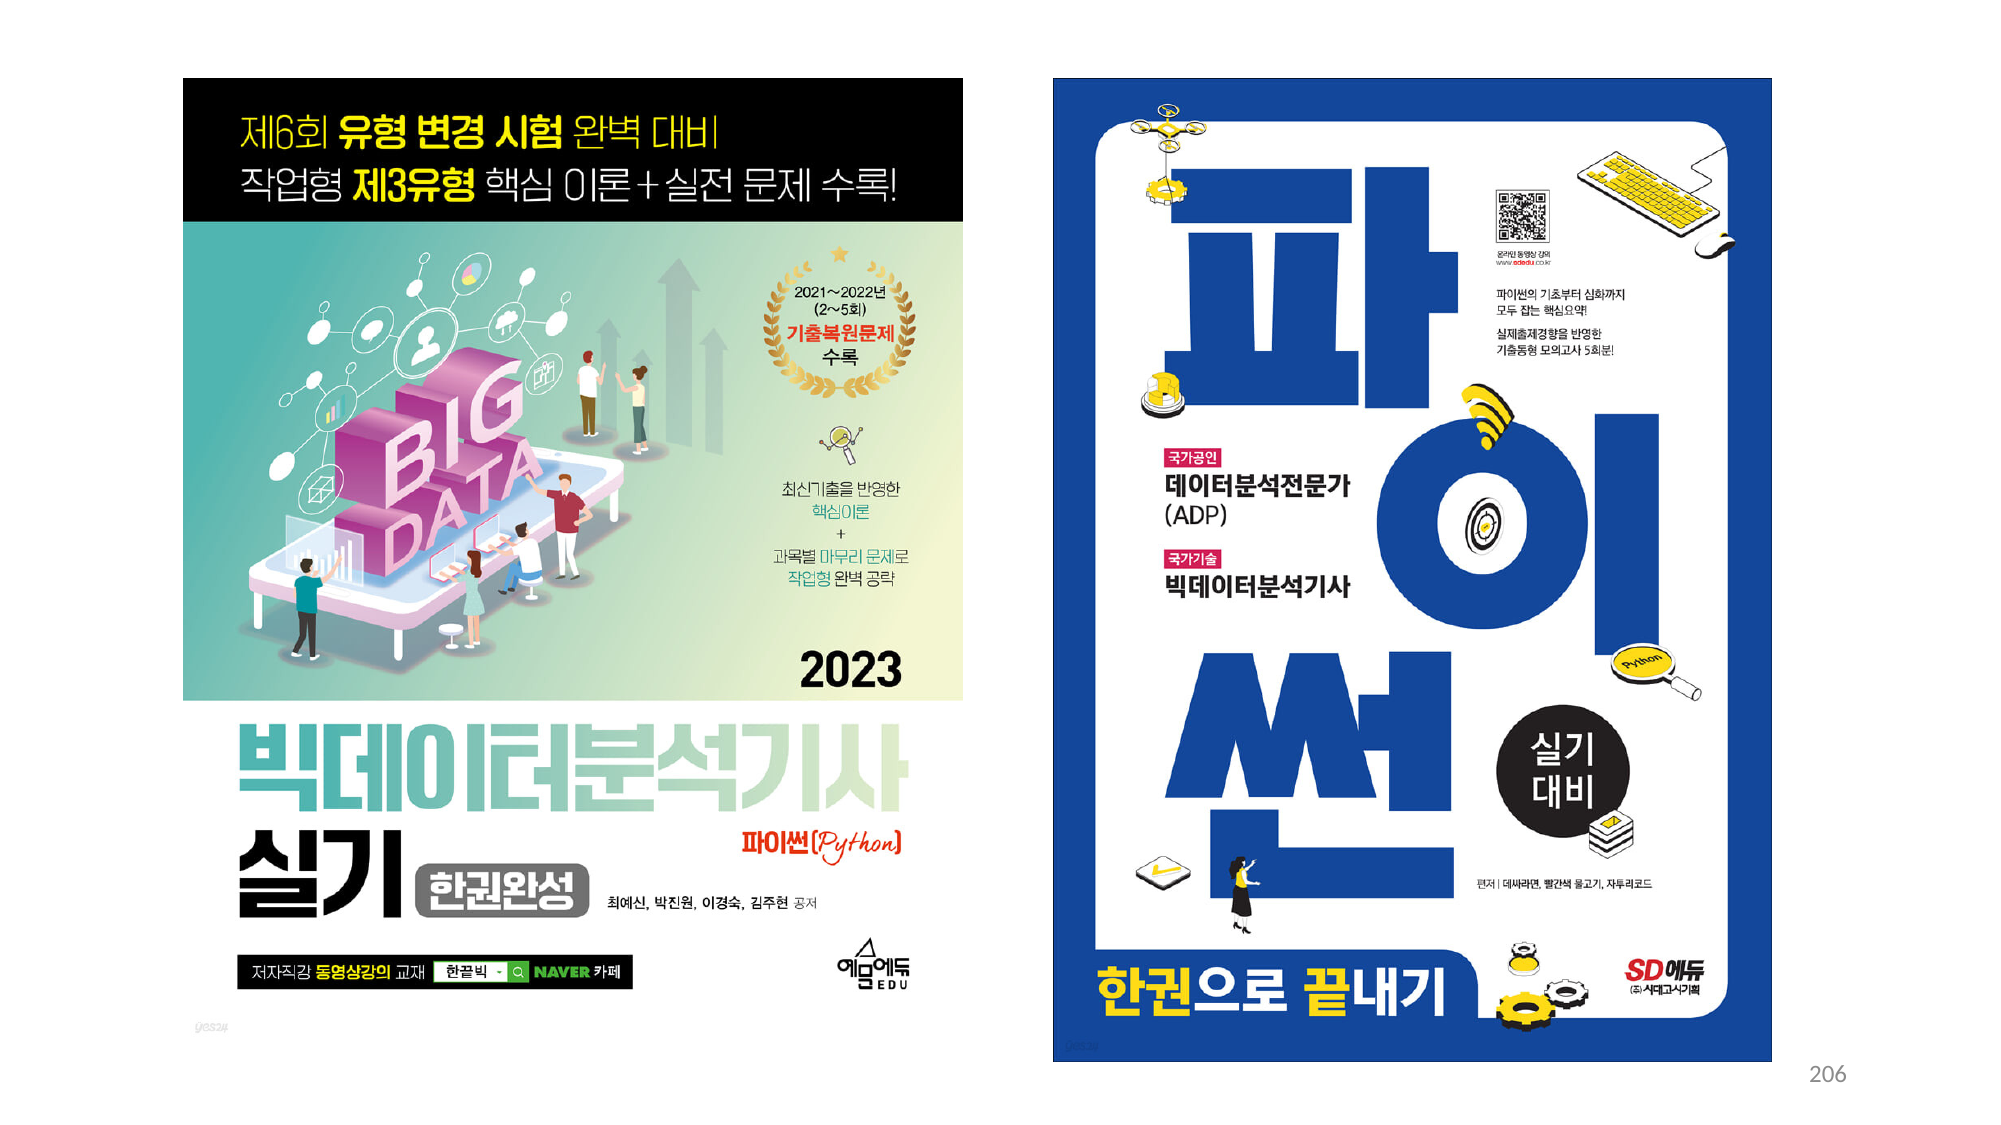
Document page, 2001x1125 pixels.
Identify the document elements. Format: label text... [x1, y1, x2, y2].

picture [183, 78, 963, 1043]
picture [1052, 78, 1772, 1063]
slide_number 206 [1412, 1042, 1863, 1103]
